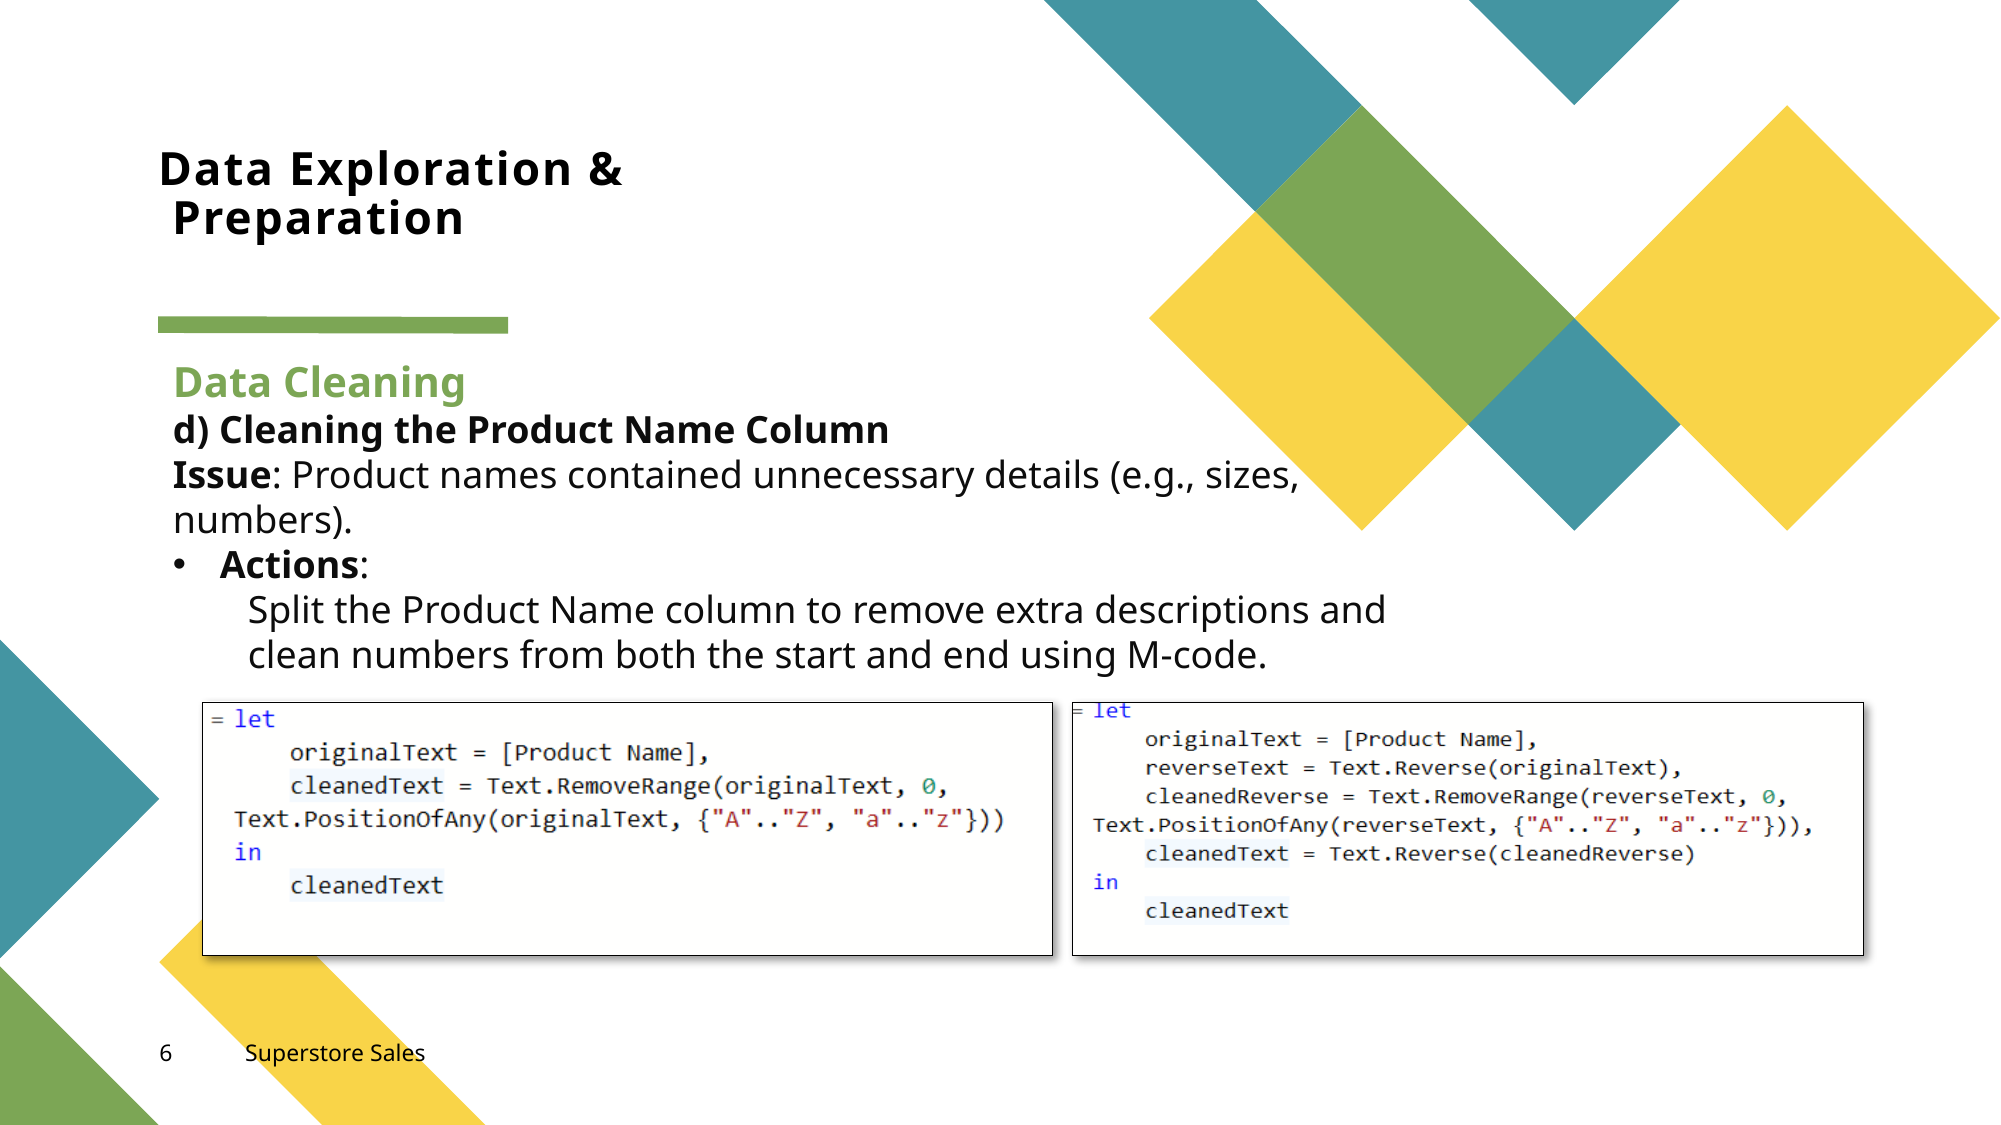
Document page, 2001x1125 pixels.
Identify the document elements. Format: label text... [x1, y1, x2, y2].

title Data Exploration & Preparation [158, 144, 1394, 245]
slide_number 6 [159, 1038, 245, 1080]
text_box Data Cleaning d) Cleaning the Product Name Column Issue: Product names contained unnecessary details (e.g., sizes, numbers). Actions: Split the Product Name column to remove extra descriptions and clean numbers from both the start and end using M-code. [158, 348, 1422, 683]
picture [1072, 702, 1864, 956]
picture [202, 701, 1053, 956]
footer Superstore Sales [245, 1038, 491, 1080]
